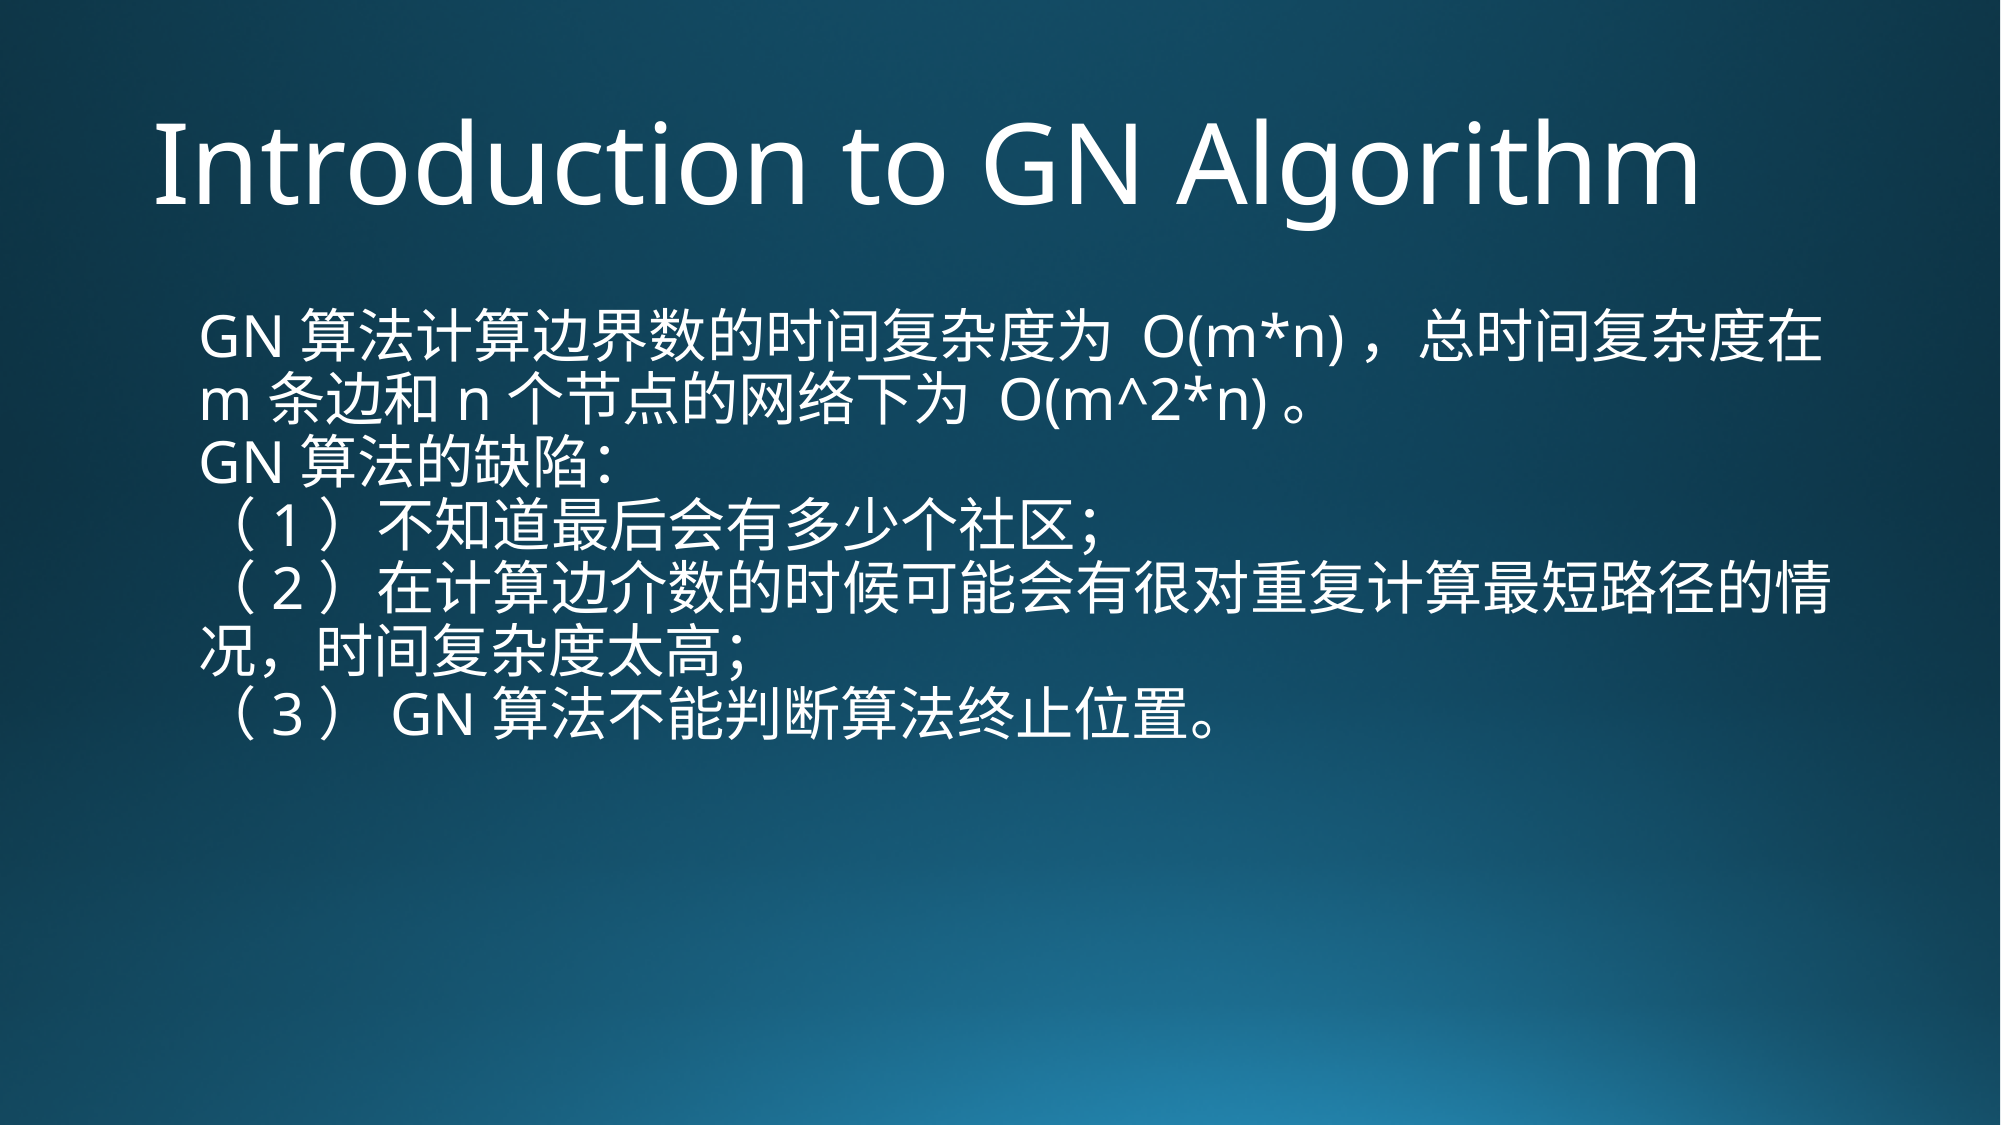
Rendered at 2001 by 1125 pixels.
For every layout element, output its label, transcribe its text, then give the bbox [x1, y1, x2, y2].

picture [0, 0, 2001, 1125]
title Introduction to GN Algorithm [137, 59, 1863, 278]
list GN算法计算边界数的时间复杂度为 O(m*n)，总时间复杂度在m条边和n个节点的网络下为 O(m^2*n)。 GN算法的缺陷： （1）不知道最后会有多少个社区； （2）在计算边介数的时候可能会有很对重复计算最短路径的情况，时间复杂度太高； （3）GN算法不能判断算法终止位置。 [183, 299, 1863, 1014]
